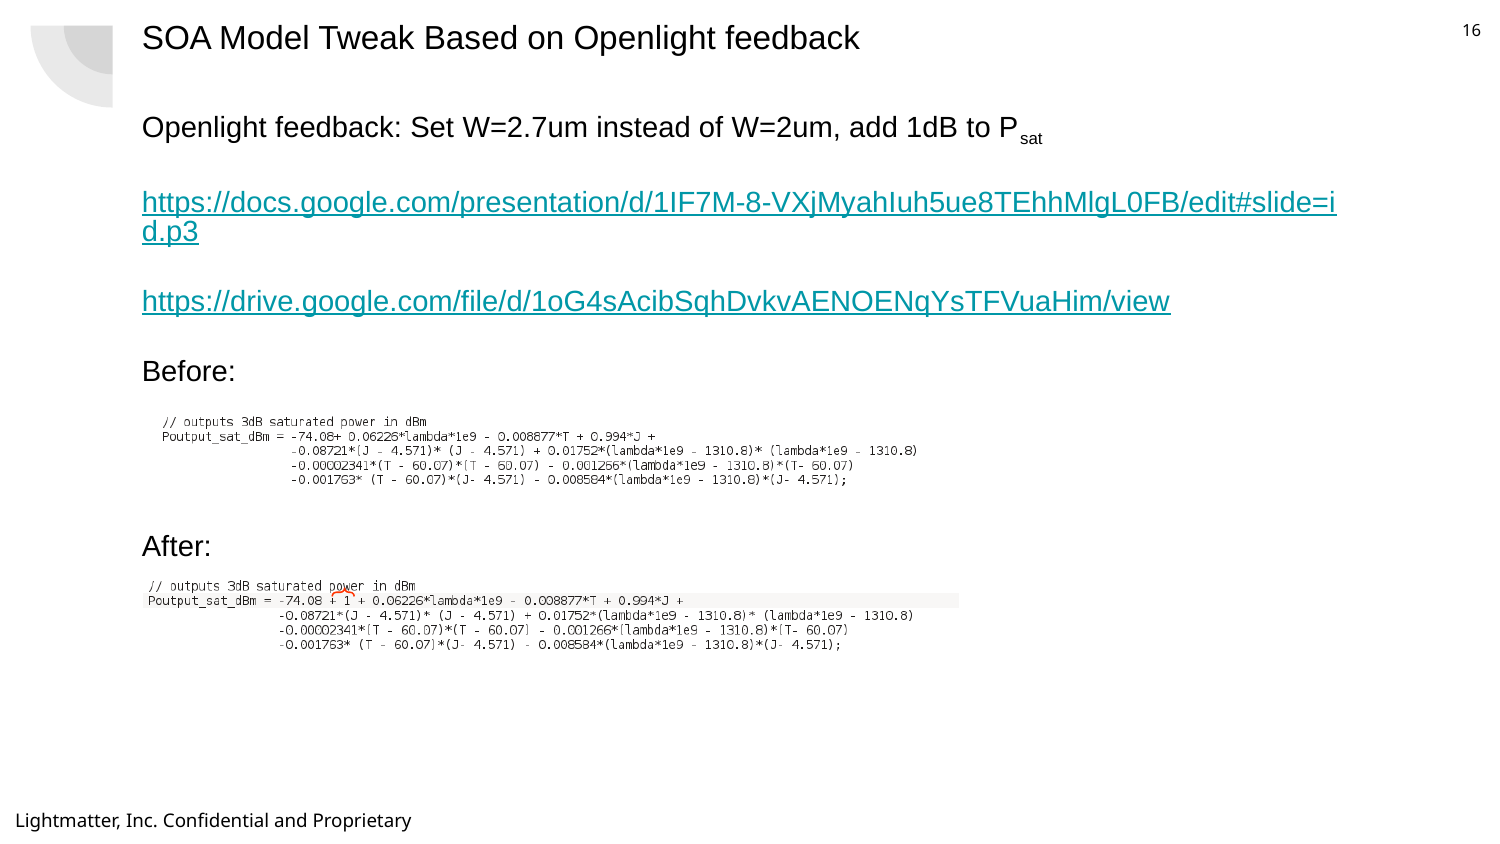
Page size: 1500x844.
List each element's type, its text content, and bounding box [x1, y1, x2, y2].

title SOA Model Tweak Based on Openlight feedback [126, 0, 1281, 73]
list Openlight feedback: Set W=2.7um instead of W=2um, add 1dB to Psat https://docs.google.com/presentation/d/1IF7M-8-VXjMyahIuh5ue8TEhhMlgL0FB/edit#slide=id.p3 https://drive.google.com/file/d/1oG4sAcibSqhDvkvAENOENqYsTFVuaHim/view Before: After: [126, 93, 1368, 744]
picture [143, 569, 960, 667]
picture [143, 398, 970, 497]
